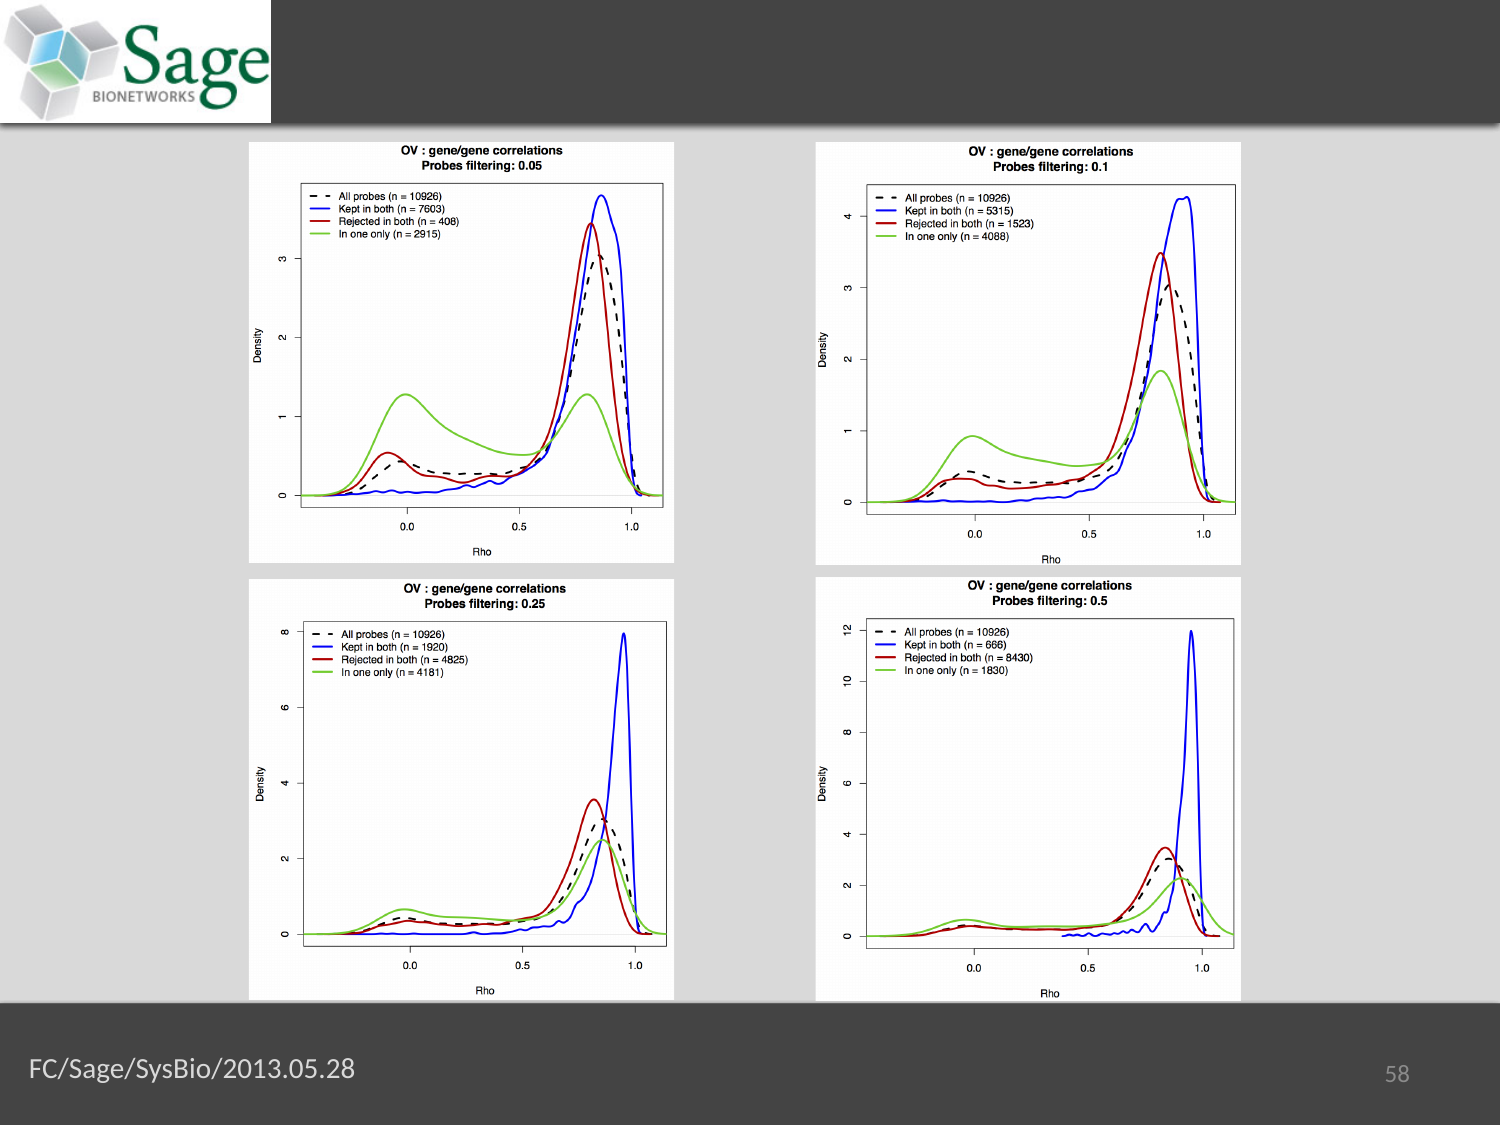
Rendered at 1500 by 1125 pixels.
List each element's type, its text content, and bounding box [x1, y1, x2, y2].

picture [248, 578, 675, 1001]
picture [0, 0, 271, 123]
slide_number 58 [1074, 1042, 1425, 1103]
picture [815, 577, 1242, 1001]
picture [815, 141, 1242, 566]
picture [248, 142, 675, 563]
